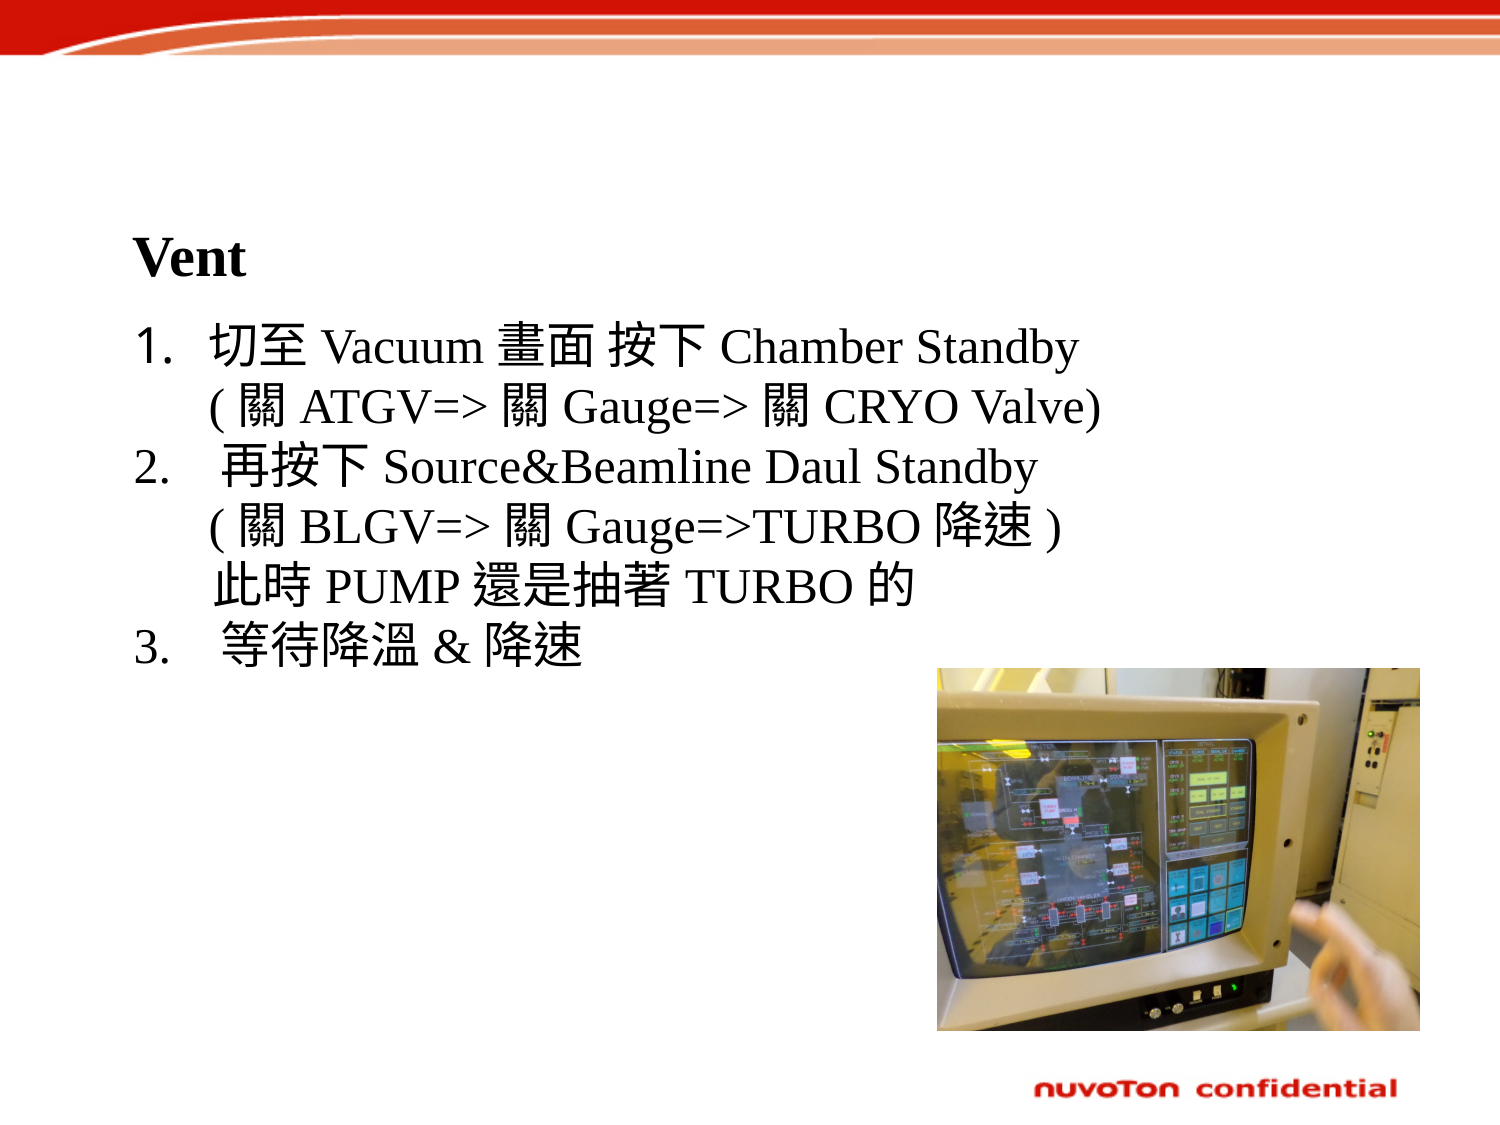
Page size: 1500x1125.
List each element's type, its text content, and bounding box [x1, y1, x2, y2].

text_box Vent [117, 201, 289, 306]
text_box 切至Vacuum畫面 按下Chamber Standby (關ATGV=>關Gauge=>關CRYO Valve) 2. 再按下Source&Beamline Daul Standby (關BLGV=>關Gauge=>TURBO降速) 此時PUMP還是抽著TURBO的 3. 等待降溫&降速 [118, 305, 1400, 741]
picture [0, 0, 1500, 1125]
